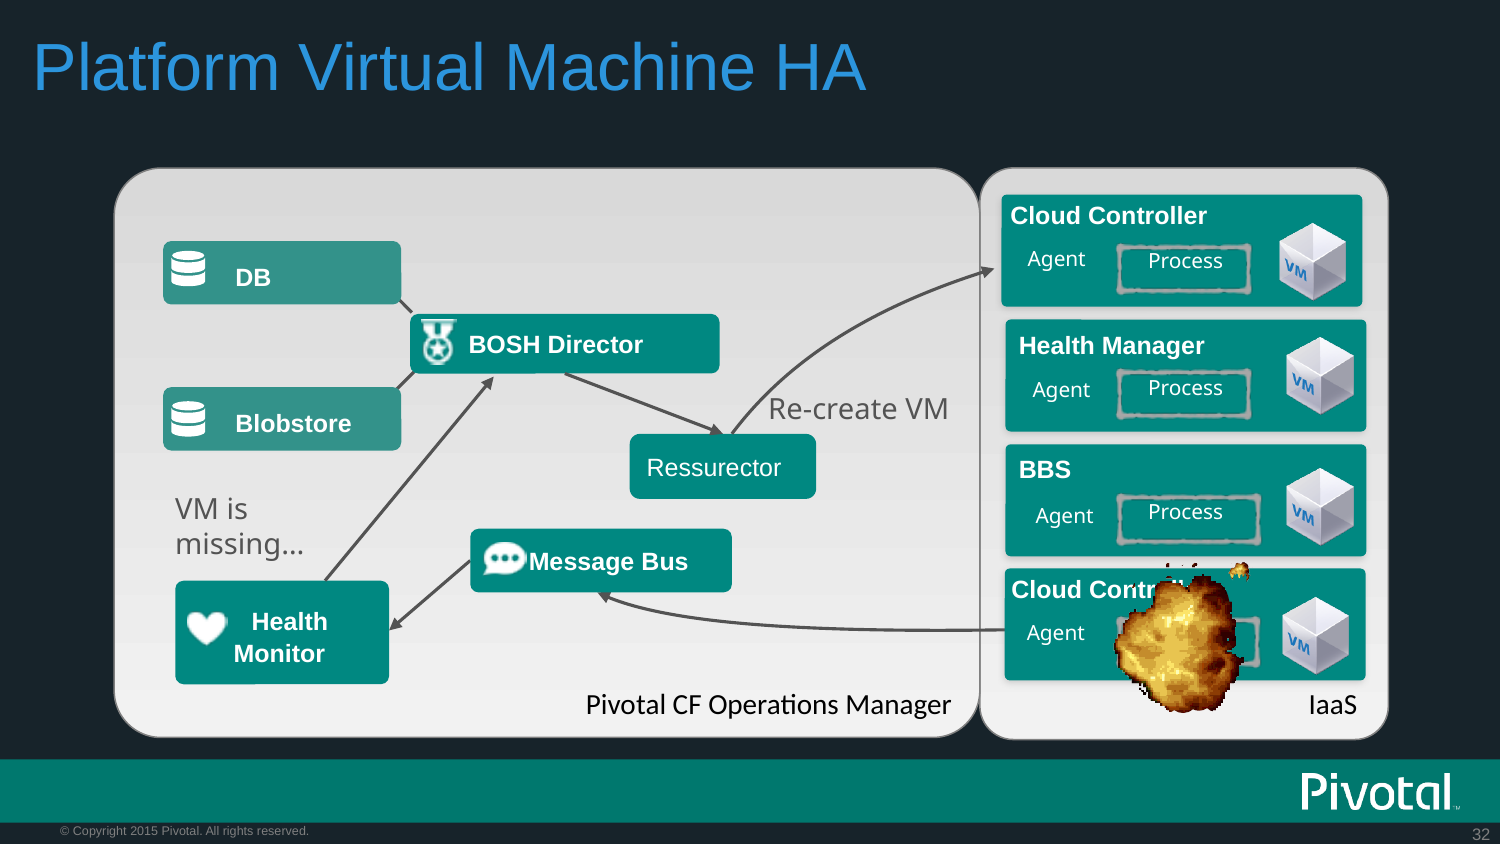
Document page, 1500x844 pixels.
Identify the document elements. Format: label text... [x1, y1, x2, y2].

picture [1286, 467, 1354, 546]
picture [1286, 336, 1354, 415]
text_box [981, 167, 1389, 740]
picture [482, 542, 527, 579]
picture [1302, 773, 1460, 810]
picture [1115, 492, 1264, 550]
title Platform Virtual Machine HA [17, 16, 1398, 104]
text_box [1098, 555, 1264, 715]
picture [1115, 367, 1255, 424]
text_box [1268, 568, 1366, 681]
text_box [113, 167, 981, 740]
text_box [981, 194, 1363, 307]
picture [187, 609, 228, 648]
picture [421, 319, 458, 366]
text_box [980, 568, 1093, 681]
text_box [388, 560, 471, 631]
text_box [564, 373, 724, 435]
